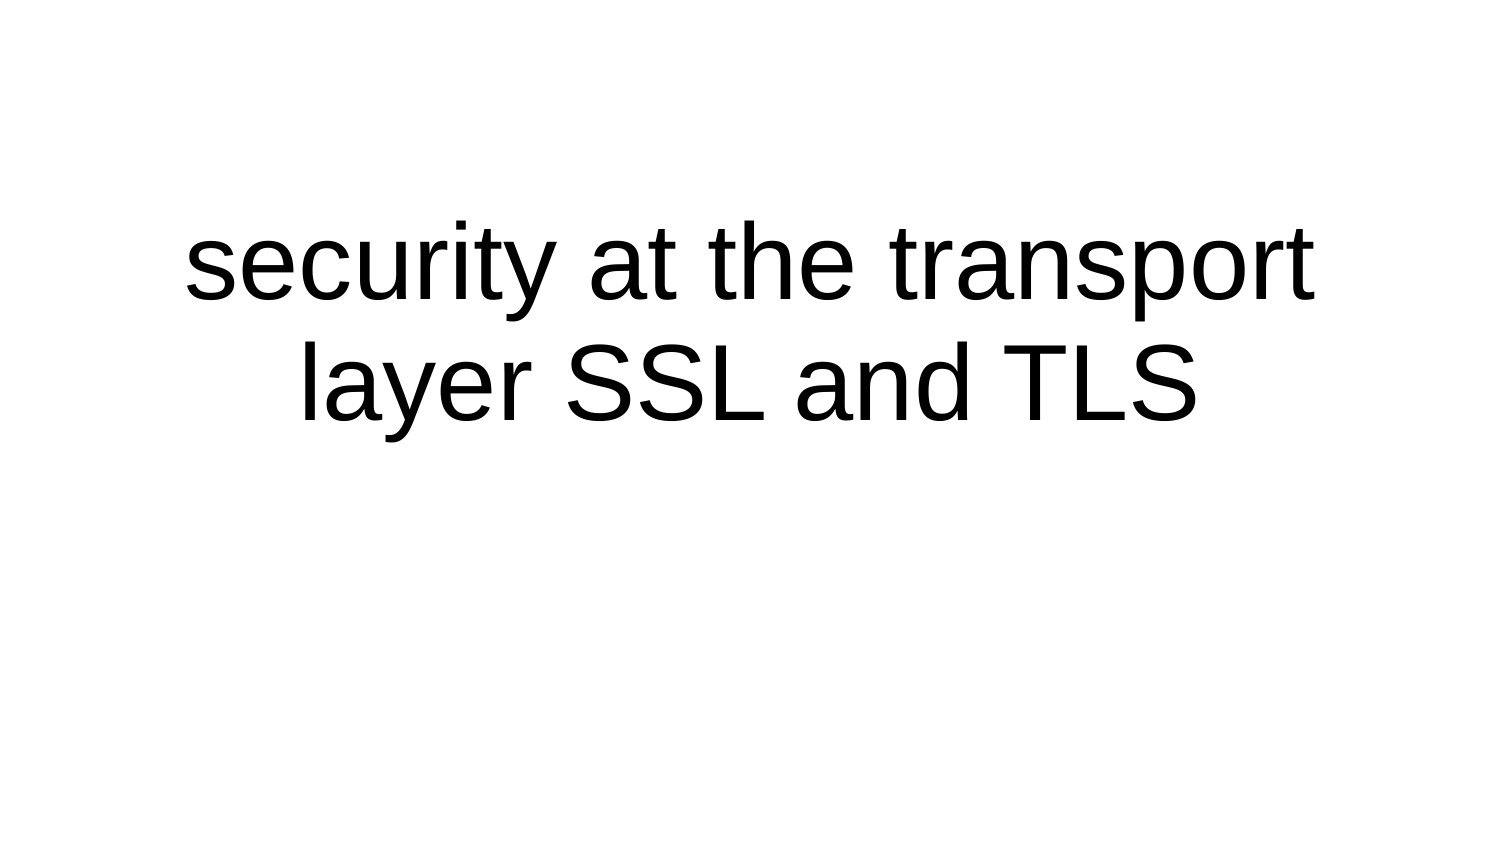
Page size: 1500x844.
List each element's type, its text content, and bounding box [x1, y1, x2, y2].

title security at the transport layer SSL and TLS [51, 122, 1449, 459]
